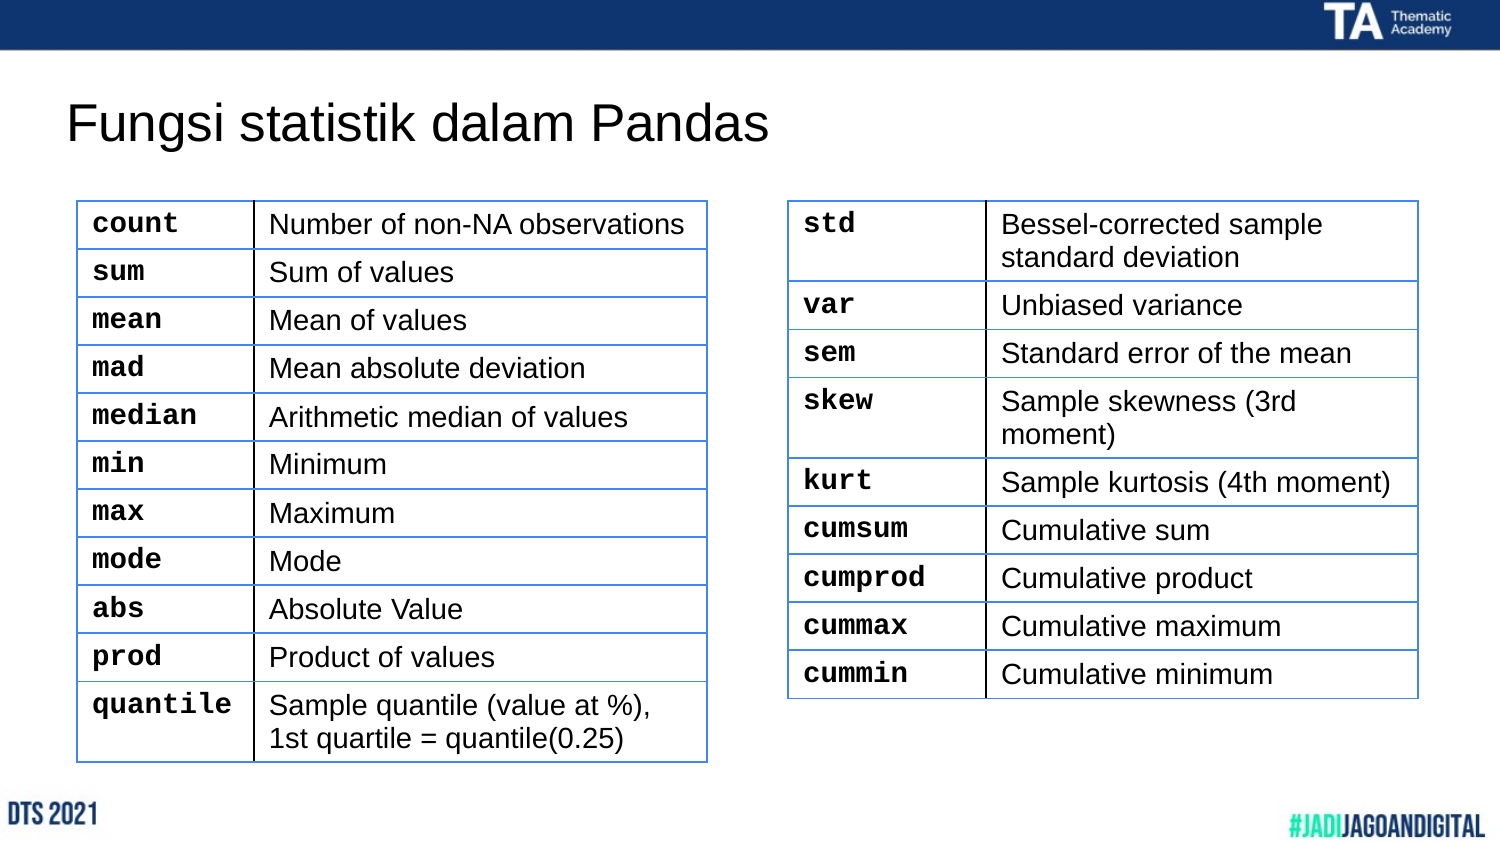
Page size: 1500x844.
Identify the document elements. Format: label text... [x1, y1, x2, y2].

table_cell Arithmetic median of values [255, 394, 706, 440]
table_cell cumsum [789, 507, 985, 553]
table_cell Standard error of the mean [987, 330, 1417, 377]
table_cell Cumulative minimum [987, 651, 1417, 698]
table_cell mode [78, 538, 253, 584]
table_cell Sample quantile (value at %), 1st quartile = quantile(0.25) [255, 682, 706, 761]
table_cell Mean absolute deviation [255, 346, 706, 392]
table_cell quantile [78, 682, 253, 761]
title Fungsi statistik dalam Pandas [51, 72, 1449, 167]
table_cell var [789, 282, 985, 329]
table_cell mad [78, 346, 253, 392]
table_cell Sum of values [255, 250, 706, 296]
table_cell Minimum [255, 442, 706, 488]
table_cell Cumulative maximum [987, 603, 1417, 649]
table_cell Product of values [255, 634, 706, 681]
table_cell sum [78, 250, 253, 296]
table_cell mean [78, 298, 253, 344]
table_cell prod [78, 634, 253, 681]
table_header Bessel-corrected sample standard deviation [987, 202, 1417, 280]
table_cell cumprod [789, 555, 985, 601]
table_cell min [78, 442, 253, 488]
table_header Number of non-NA observations [255, 202, 706, 248]
table_cell max [78, 490, 253, 536]
table_cell Sample skewness (3rd moment) [987, 378, 1417, 457]
table_cell skew [789, 378, 985, 457]
table_cell Mean of values [255, 298, 706, 344]
table_cell median [78, 394, 253, 440]
table_cell cummax [789, 603, 985, 649]
table_cell sem [789, 330, 985, 377]
picture [0, 0, 1500, 844]
table_cell Maximum [255, 490, 706, 536]
table_cell abs [78, 586, 253, 632]
table_cell Absolute Value [255, 586, 706, 632]
table_cell Cumulative product [987, 555, 1417, 601]
table_cell cummin [789, 651, 985, 698]
table_cell kurt [789, 459, 985, 505]
table_cell Unbiased variance [987, 282, 1417, 329]
table_cell Sample kurtosis (4th moment) [987, 459, 1417, 505]
table_header count [78, 202, 253, 248]
table_cell Mode [255, 538, 706, 584]
table_cell Cumulative sum [987, 507, 1417, 553]
table_header std [789, 202, 985, 280]
